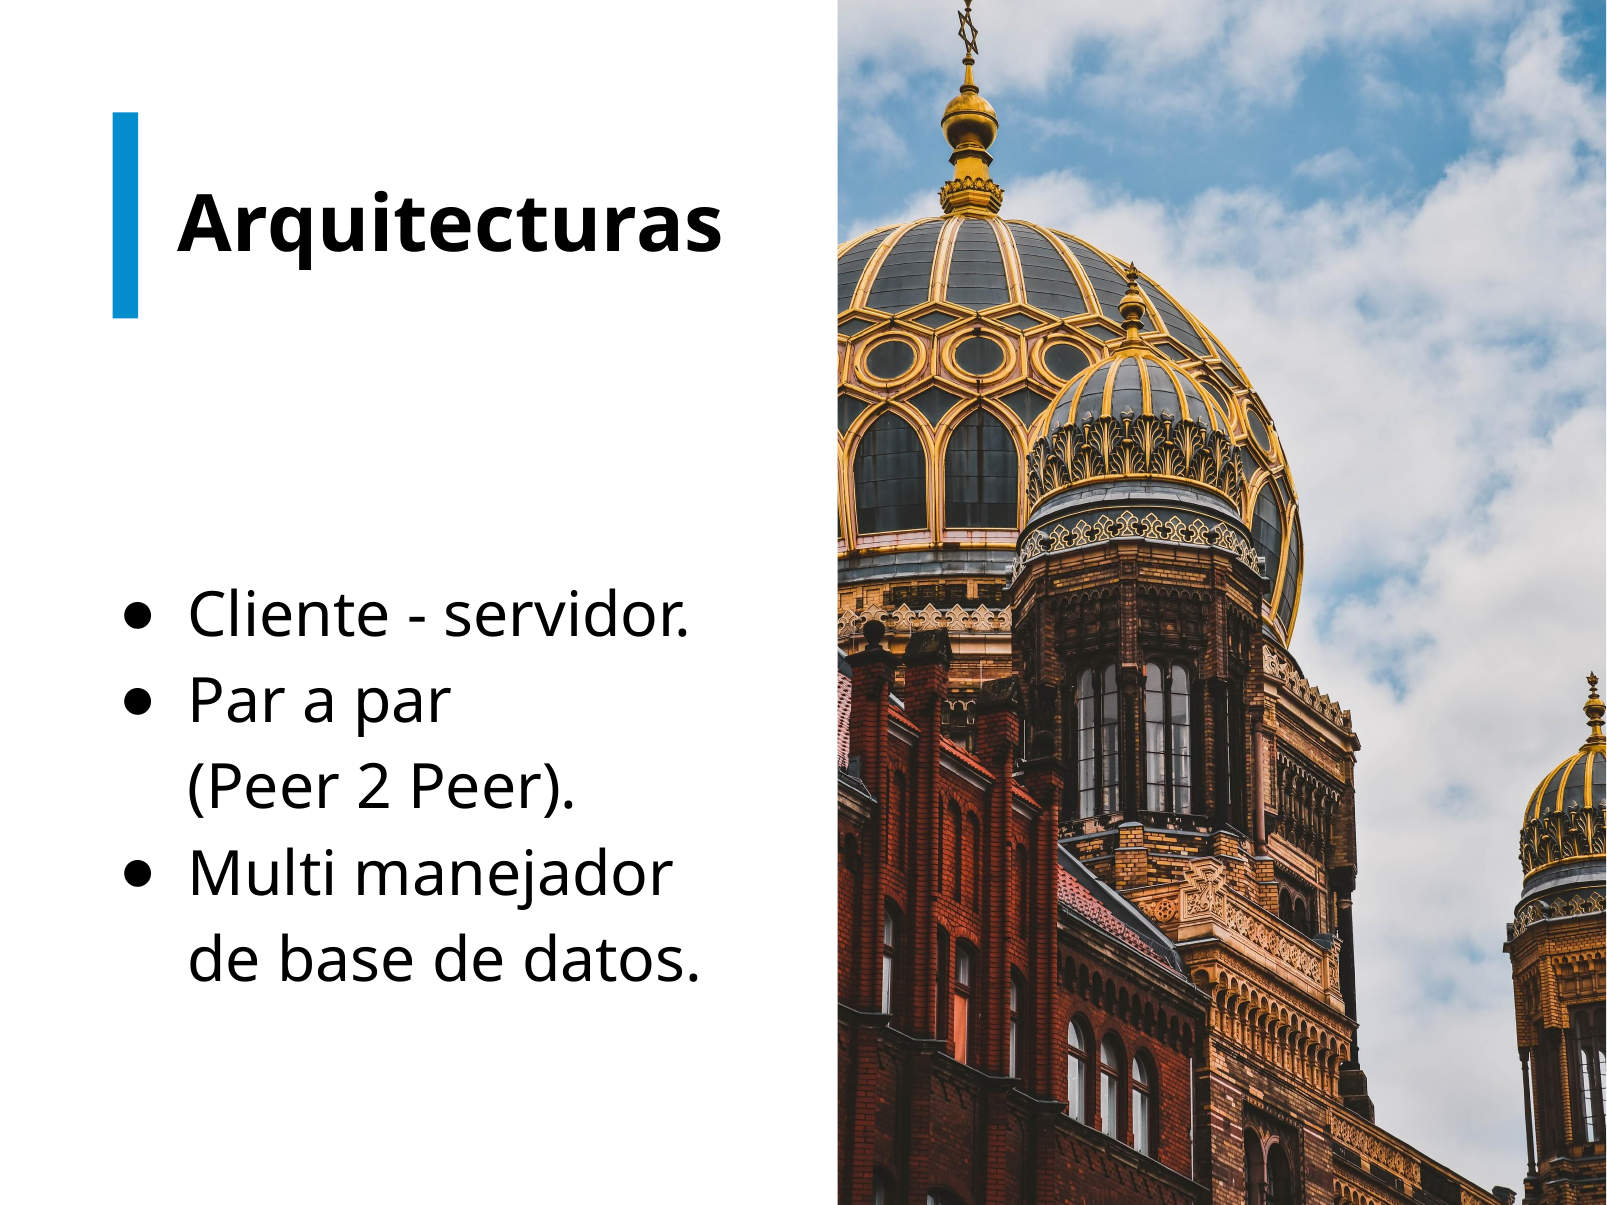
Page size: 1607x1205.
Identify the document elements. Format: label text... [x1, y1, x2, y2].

subtitle Cliente - servidor. Par a par (Peer 2 Peer). Multi manejador de base de datos. [112, 563, 769, 1093]
picture [837, 0, 1607, 1205]
title Arquitecturas [177, 122, 765, 329]
